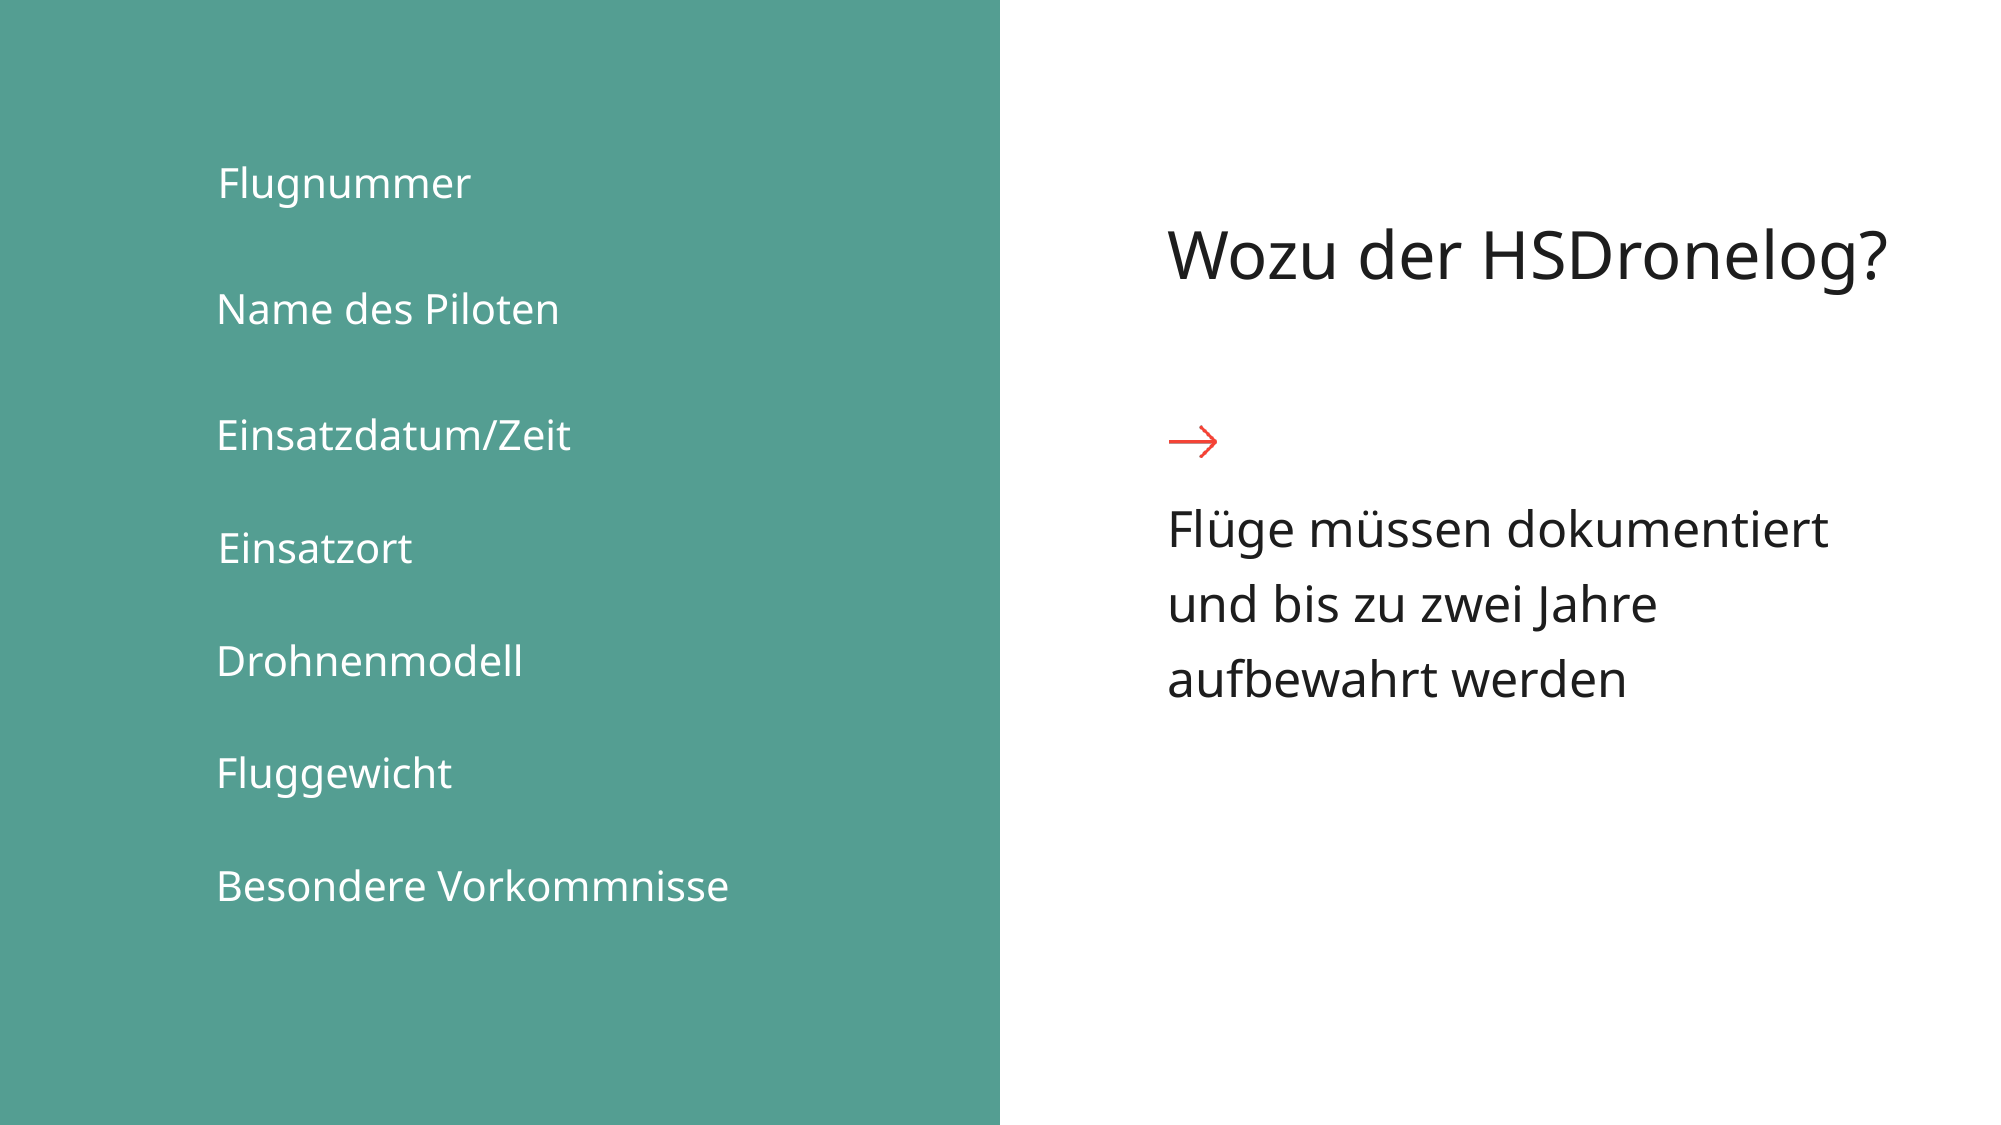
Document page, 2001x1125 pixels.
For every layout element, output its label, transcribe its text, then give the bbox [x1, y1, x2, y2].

text_box Einsatzdatum/Zeit [215, 404, 885, 459]
text_box Flugnummer [217, 151, 887, 207]
text_box Einsatzort [217, 516, 887, 572]
text_box Wozu der HSDronelog? [1166, 204, 2000, 293]
text_box Flüge müssen dokumentiert und bis zu zwei Jahre aufbewahrt werden [1167, 482, 1853, 708]
text_box Name des Piloten [215, 278, 885, 334]
text_box [1166, 406, 1228, 476]
text_box Besondere Vorkommnisse [215, 854, 885, 910]
text_box [0, 0, 1001, 1125]
text_box Fluggewicht [215, 742, 885, 798]
text_box Drohnenmodell [215, 629, 885, 685]
picture [1167, 415, 1217, 465]
